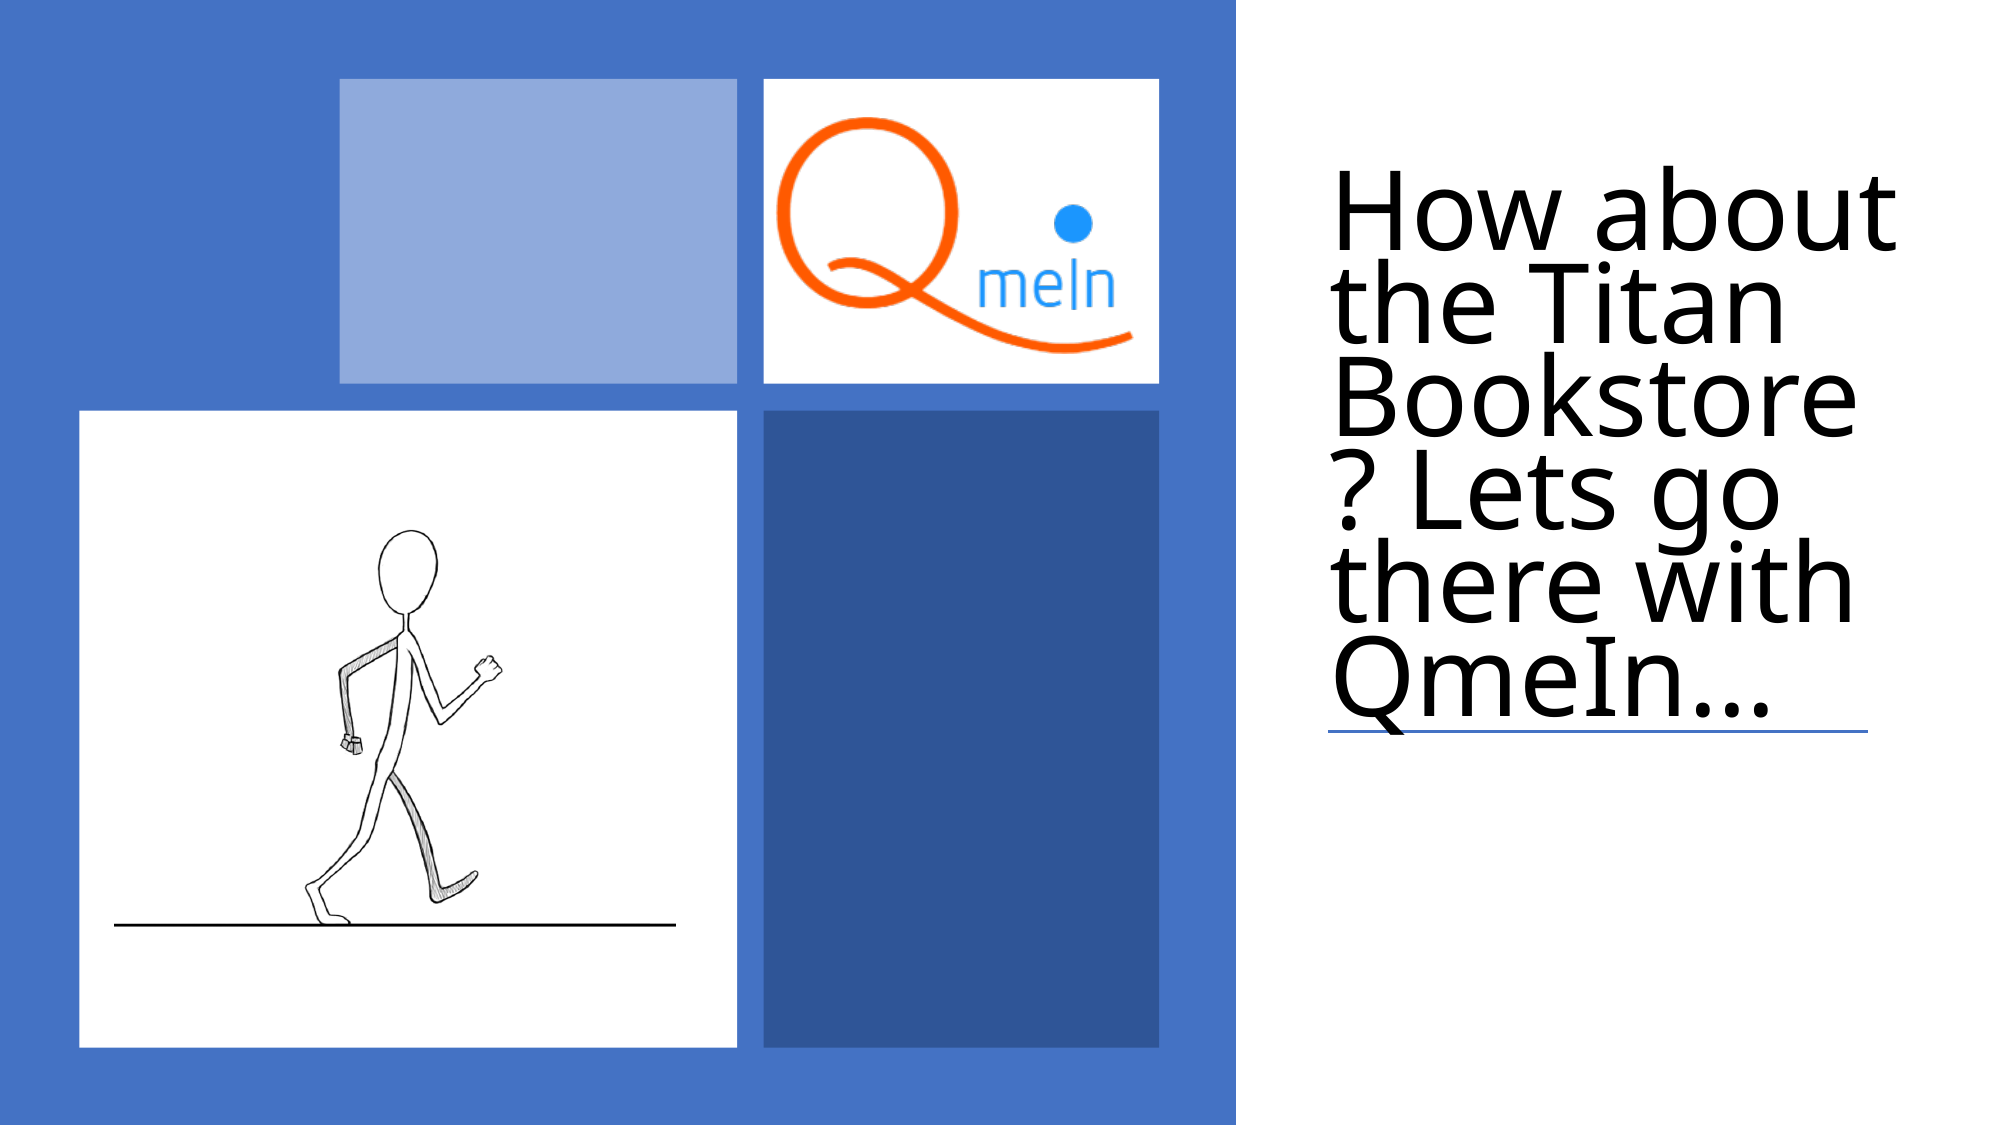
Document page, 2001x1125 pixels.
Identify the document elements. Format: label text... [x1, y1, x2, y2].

picture [114, 462, 676, 1022]
text_box [0, 0, 1237, 1125]
text_box [339, 78, 738, 385]
title How about the Titan Bookstore? Lets go there with QmeIn… [1314, 101, 1922, 743]
text_box [762, 410, 1160, 1049]
text_box [78, 410, 738, 1049]
text_box [762, 78, 1160, 385]
text_box [1237, 0, 2000, 1125]
picture [775, 117, 1134, 354]
